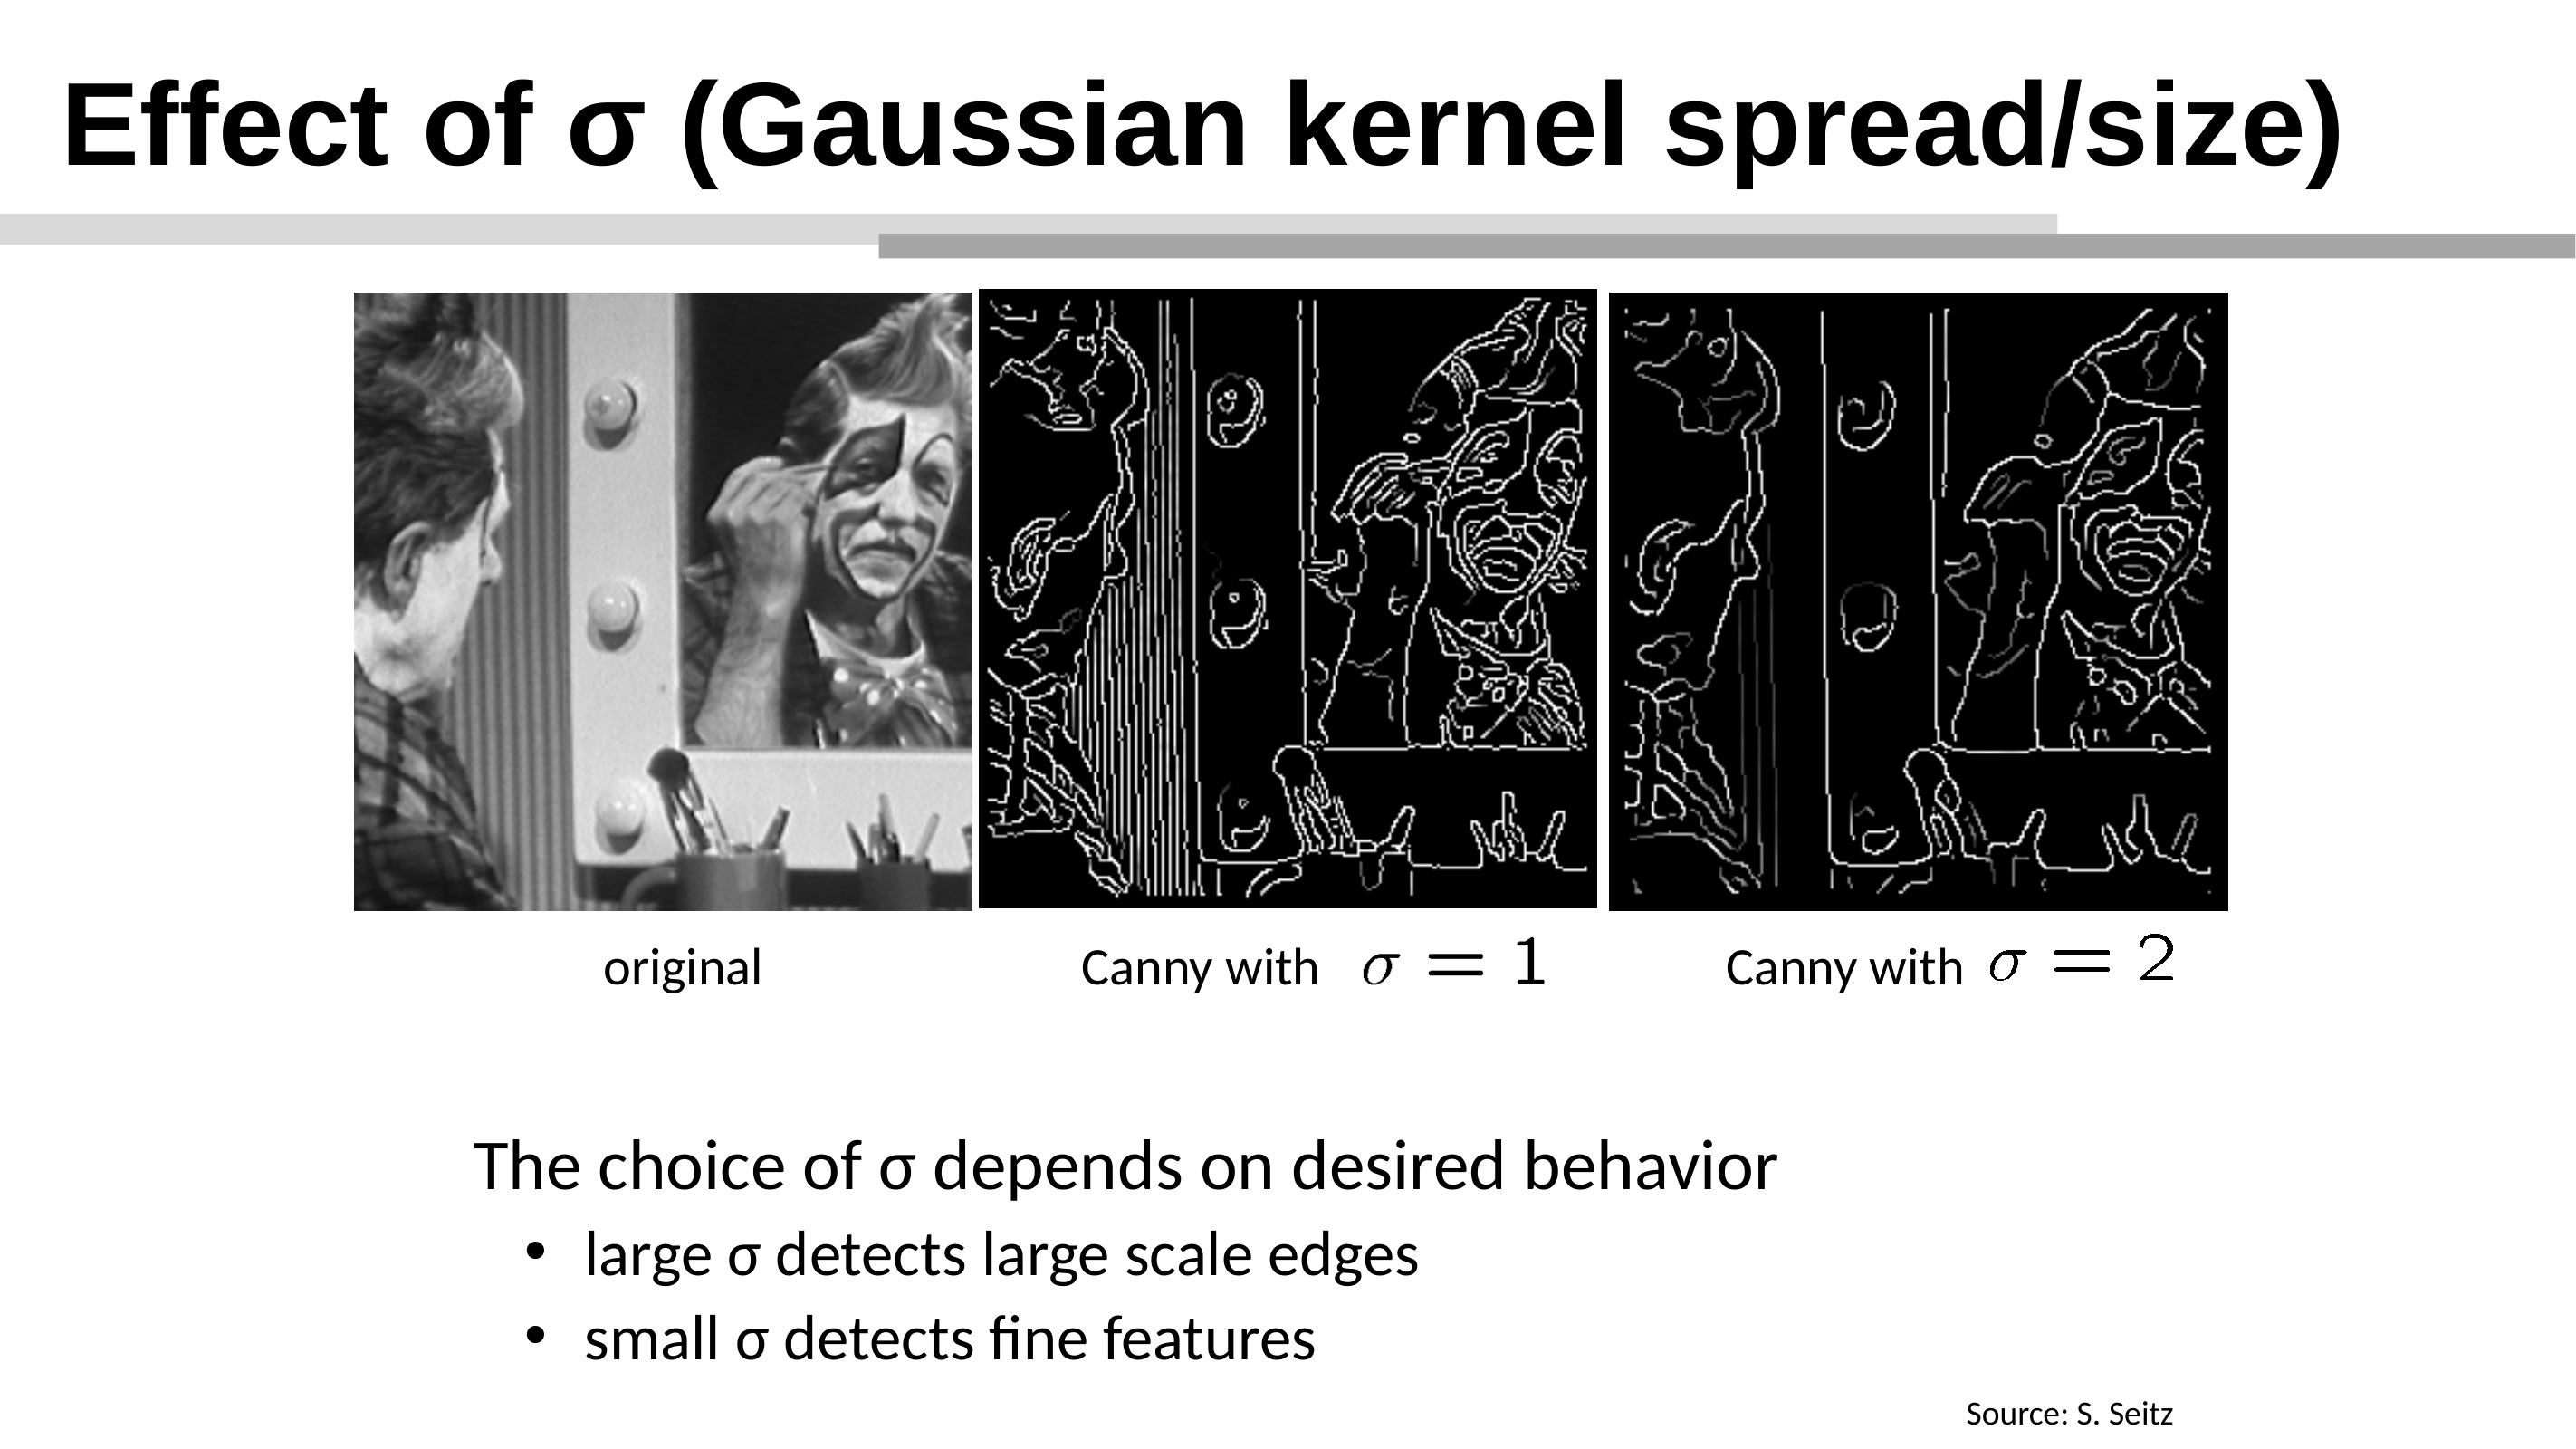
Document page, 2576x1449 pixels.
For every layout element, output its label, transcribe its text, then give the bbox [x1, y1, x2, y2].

picture [1988, 933, 2175, 984]
picture [1609, 293, 2228, 911]
title Effect of σ (Gaussian kernel spread/size) [47, 29, 2524, 226]
text_box original [597, 925, 782, 1003]
picture [1362, 936, 1546, 988]
picture [979, 289, 1597, 908]
text_box Source: S. Seitz [1959, 1384, 2181, 1439]
picture [354, 293, 972, 911]
text_box The choice of σ depends on desired behavior large σ detects large scale edges small σ detects fine features [466, 1110, 2206, 1379]
text_box Canny with [1719, 925, 1984, 1003]
text_box Canny with [1075, 925, 1340, 1003]
